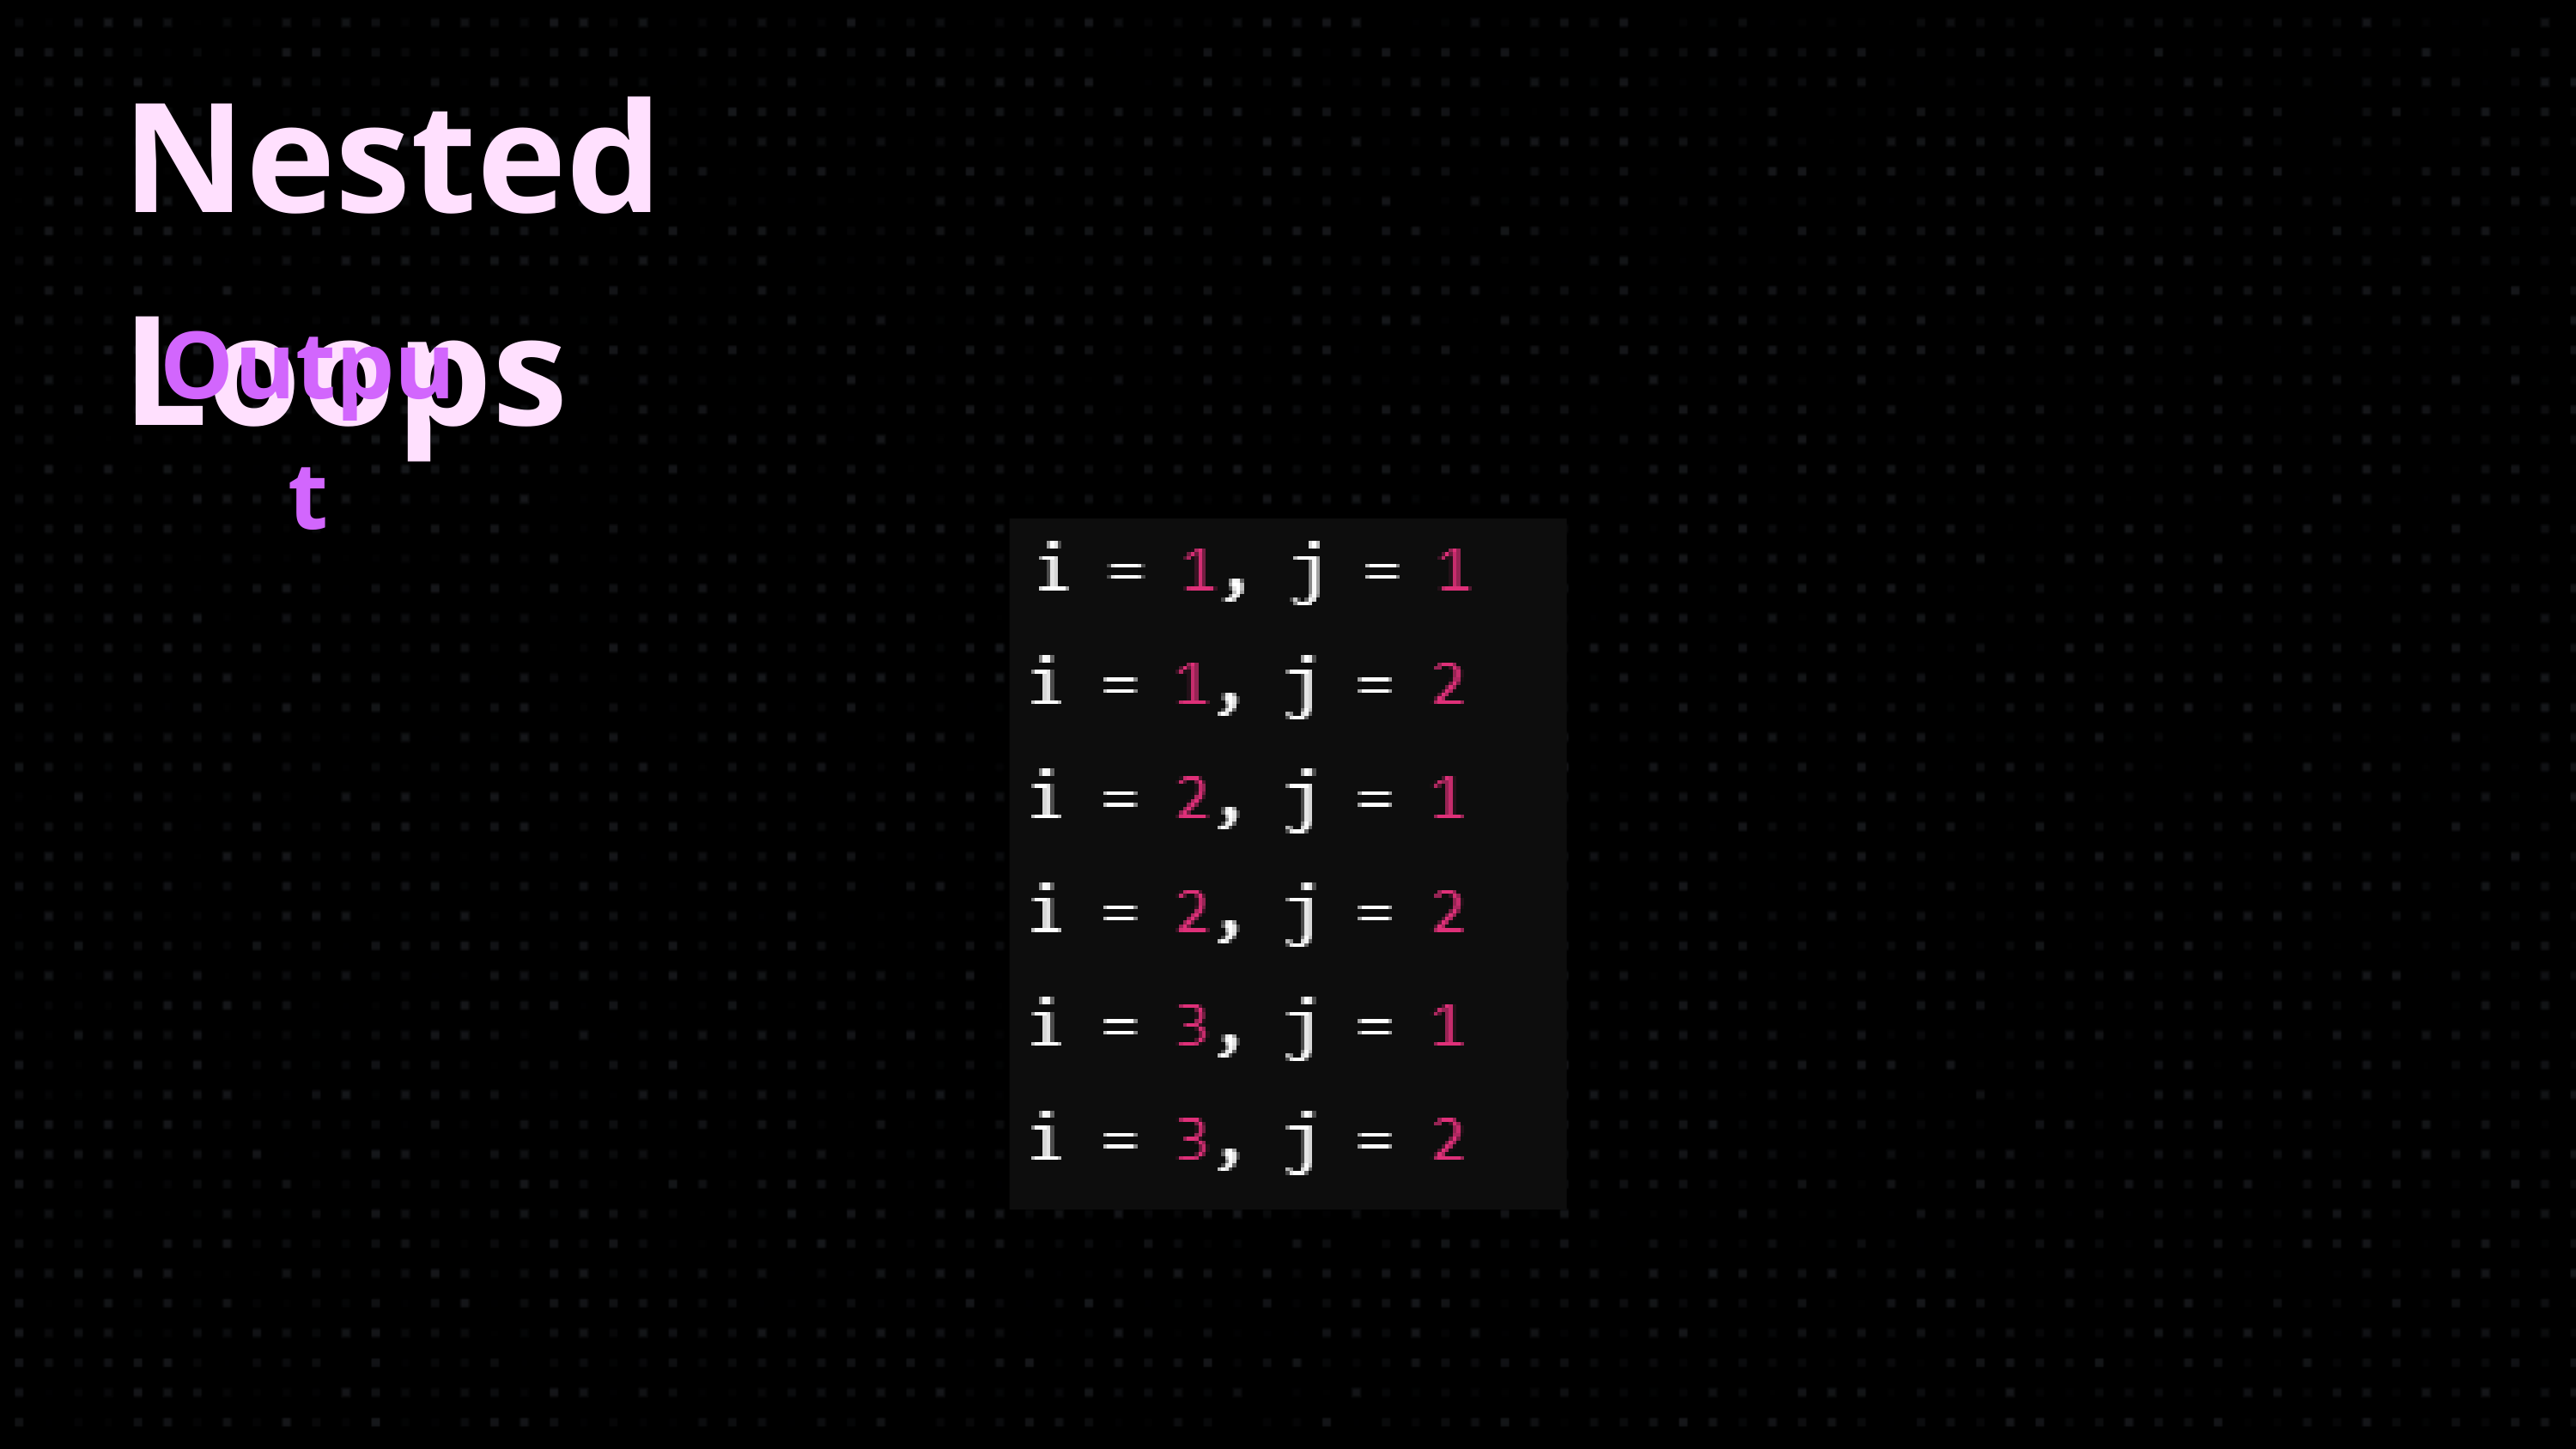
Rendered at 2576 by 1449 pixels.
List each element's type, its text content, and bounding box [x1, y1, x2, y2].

text_box [1009, 518, 1567, 1210]
text_box [0, 0, 2576, 1449]
text_box Nested Loops [122, 29, 1144, 456]
text_box Output [144, 287, 471, 548]
